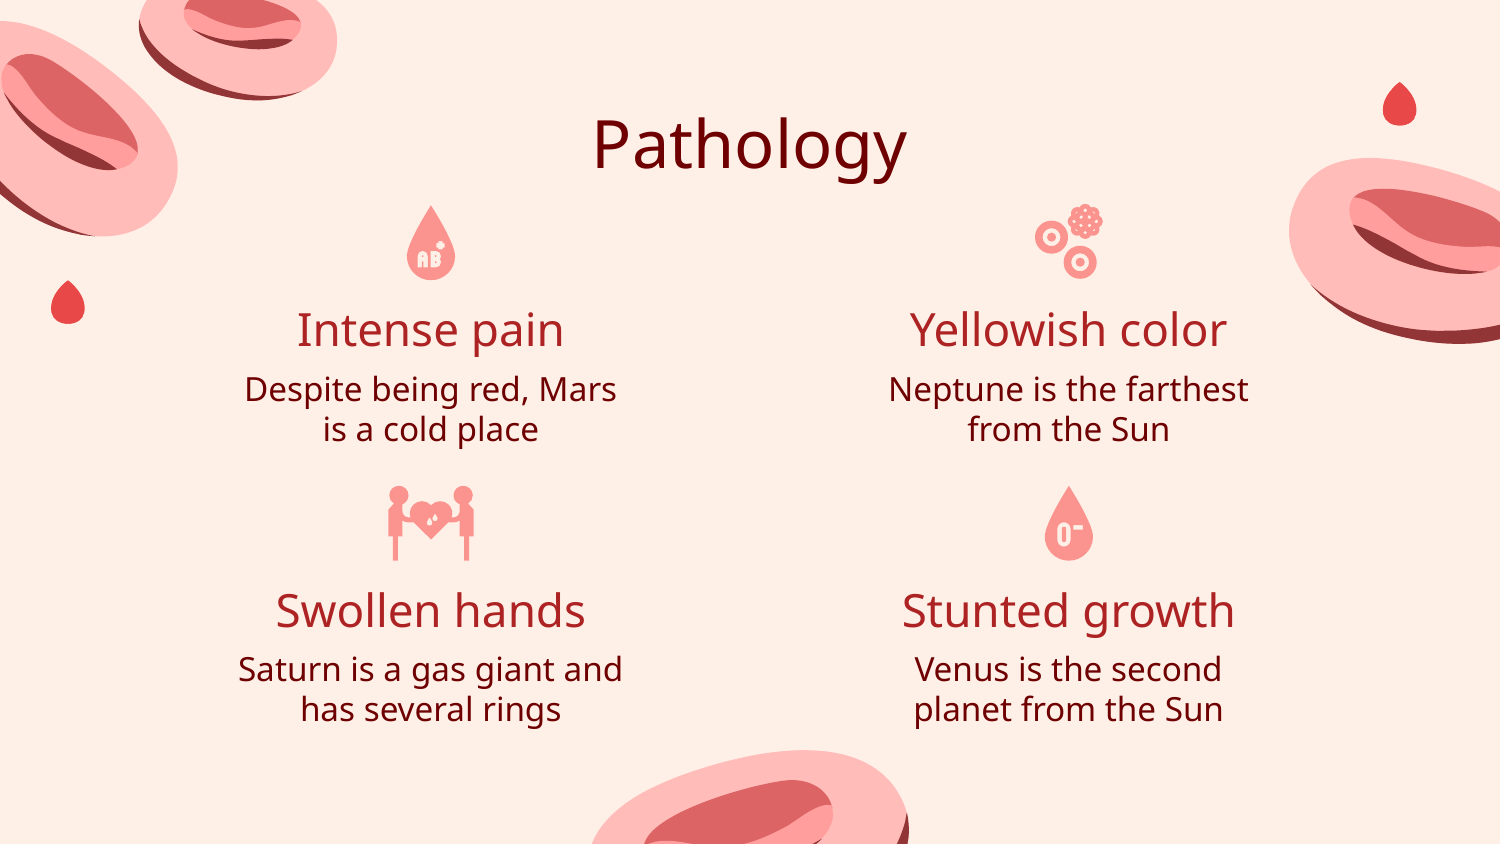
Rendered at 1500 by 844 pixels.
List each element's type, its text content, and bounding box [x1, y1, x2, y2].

text_box [388, 485, 474, 561]
title Intense pain [214, 295, 648, 361]
subtitle Venus is the second planet from the Sun [852, 641, 1286, 736]
subtitle Saturn is a gas giant and has several rings [214, 641, 648, 736]
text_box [1044, 485, 1094, 561]
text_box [1034, 203, 1104, 279]
title Swollen hands [214, 575, 648, 641]
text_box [406, 205, 456, 281]
title Yellowish color [852, 295, 1286, 361]
subtitle Despite being red, Mars is a cold place [214, 361, 648, 455]
title Stunted growth [852, 575, 1286, 641]
subtitle Neptune is the farthest from the Sun [852, 361, 1286, 455]
title Pathology [116, 83, 1383, 200]
